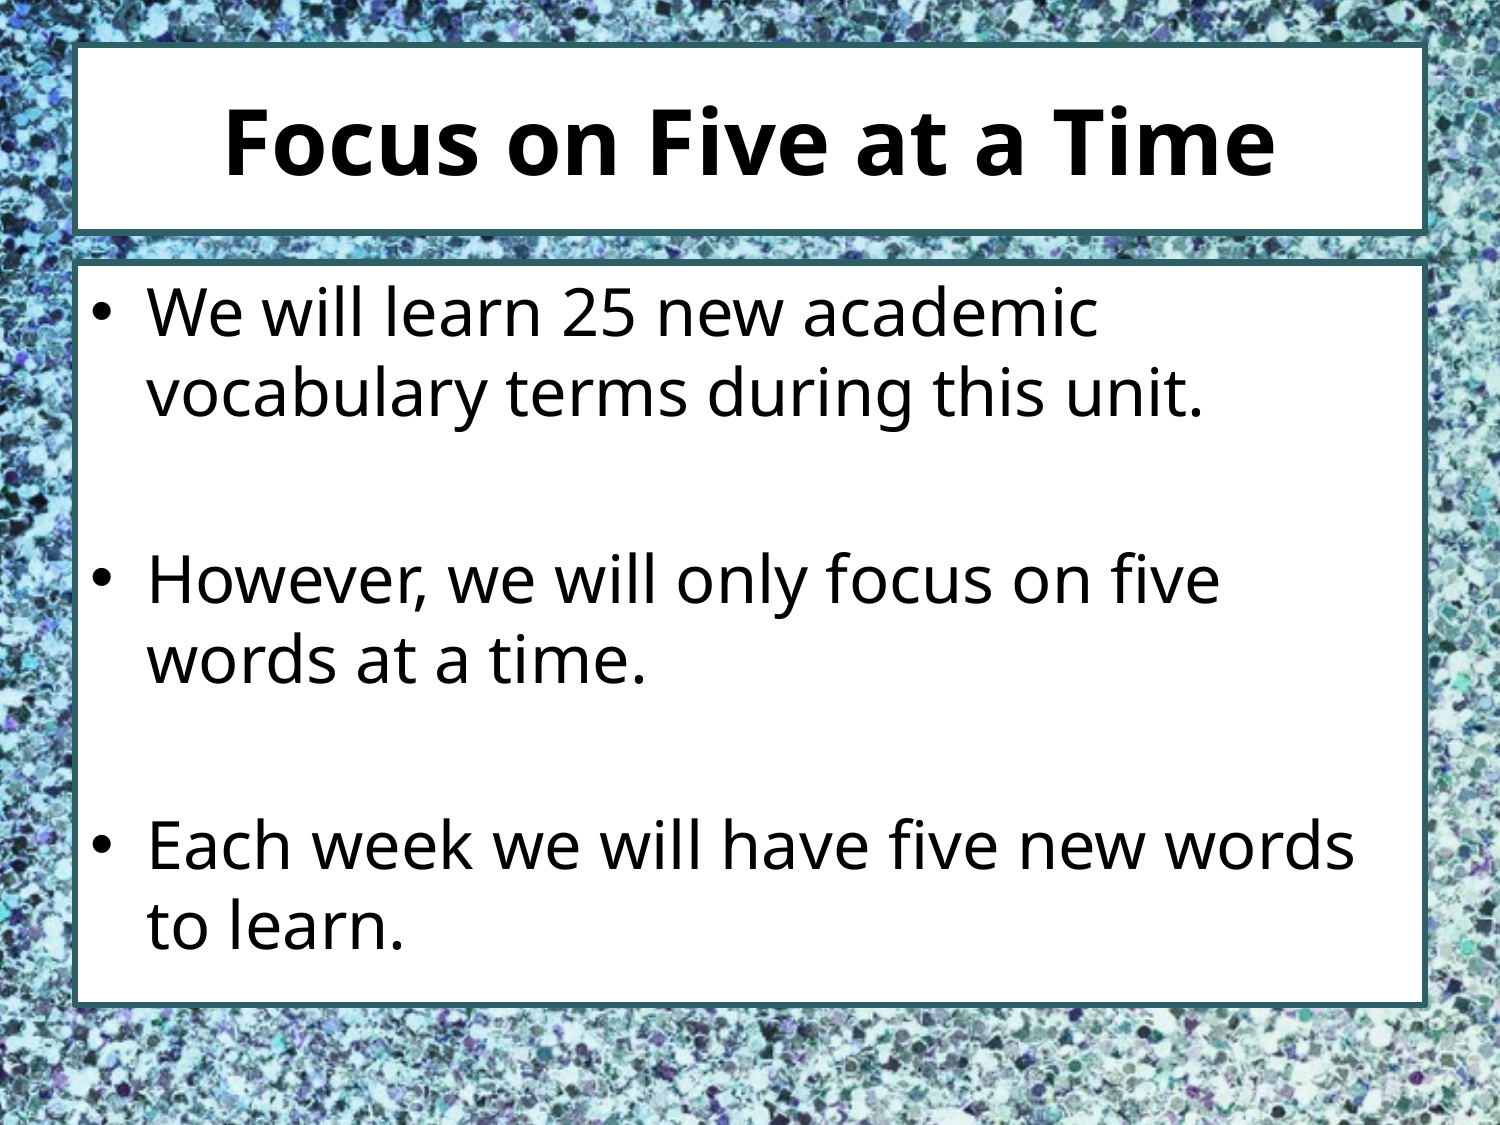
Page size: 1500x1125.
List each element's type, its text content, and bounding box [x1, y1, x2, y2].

picture [0, 0, 1500, 1125]
title Focus on Five at a Time [72, 42, 1428, 236]
list We will learn 25 new academic vocabulary terms during this unit. However, we will only focus on five words at a time. Each week we will have five new words to learn. [72, 259, 1428, 1008]
